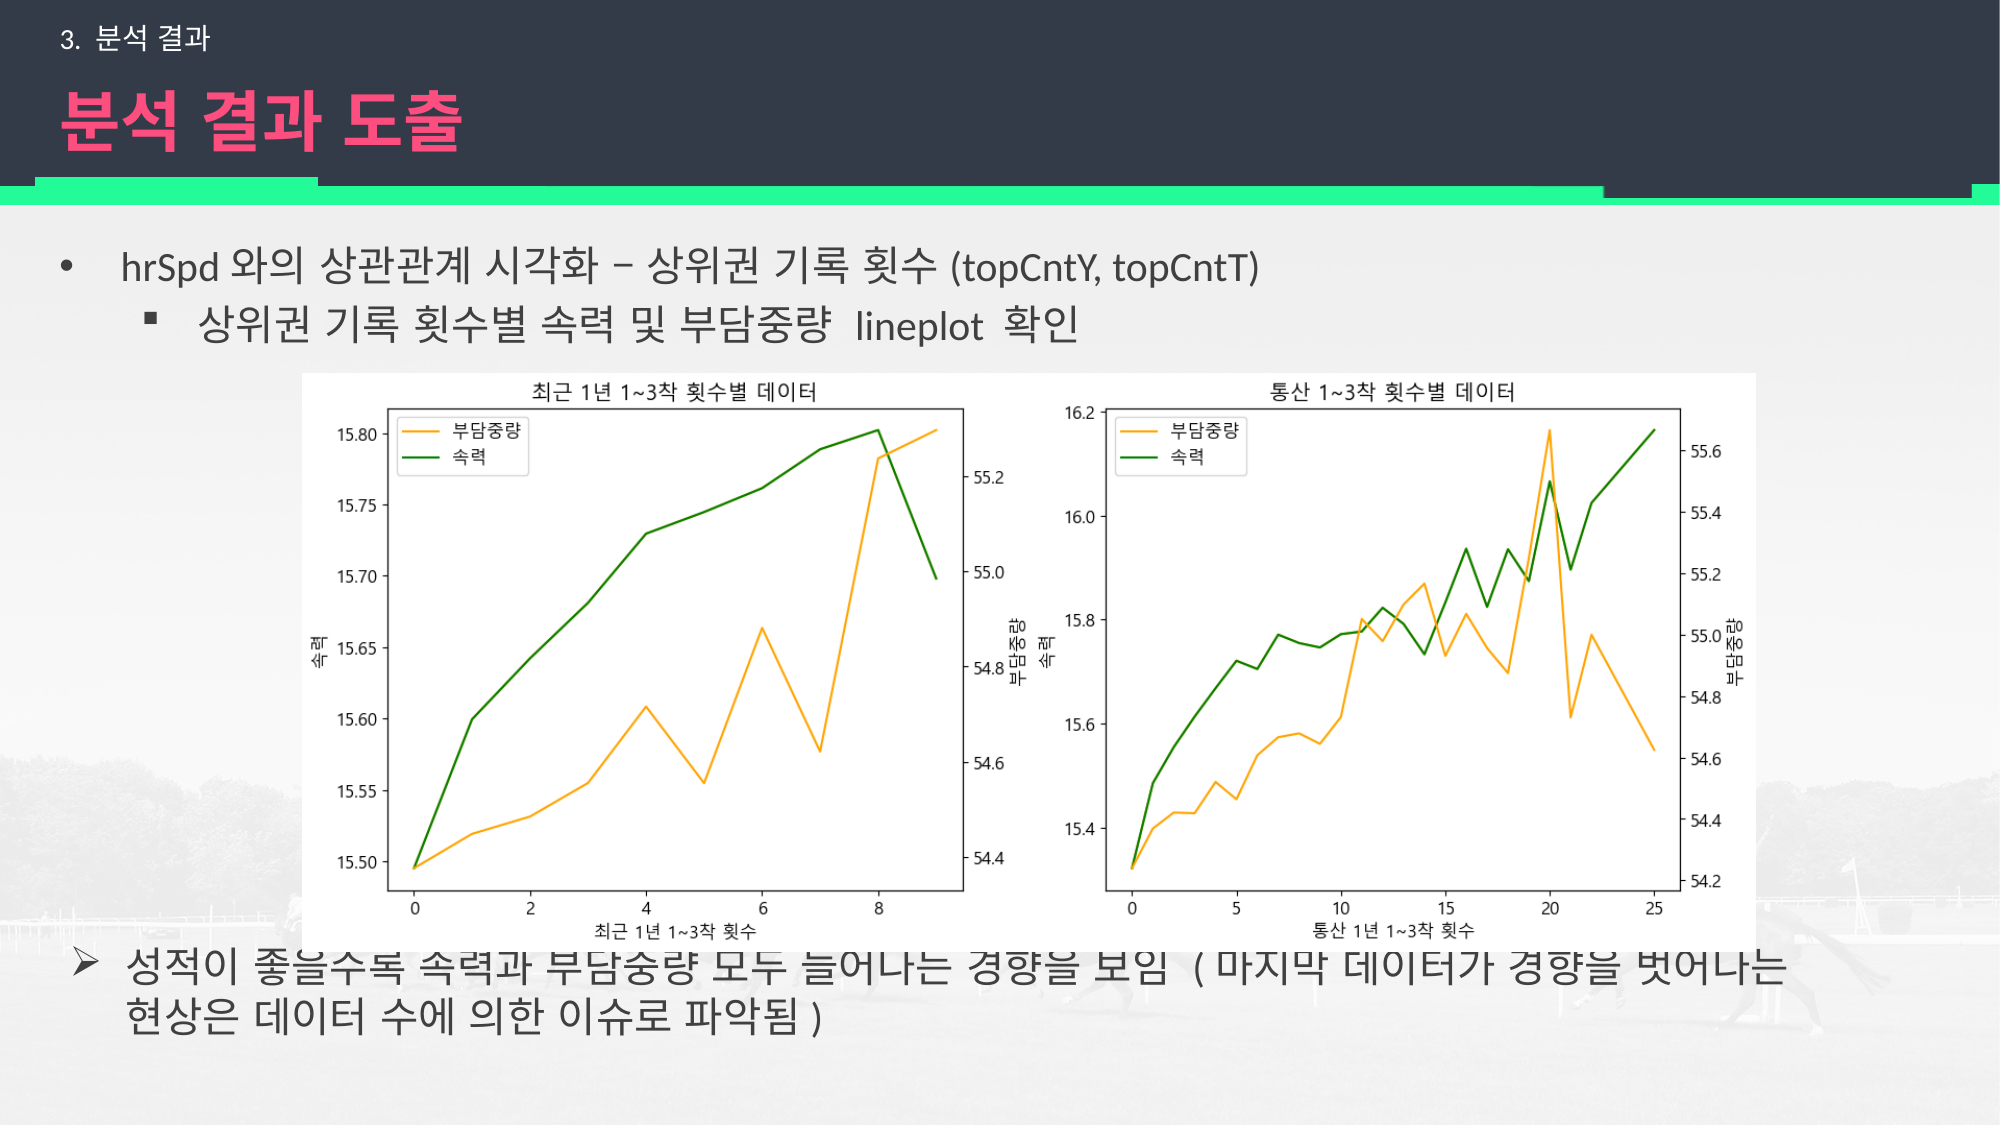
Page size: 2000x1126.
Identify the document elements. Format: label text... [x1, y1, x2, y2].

list hrSpd와의 상관관계 시각화 – 상위권 기록 횟수(topCntY, topCntT) 상위권 기록 횟수별 속력 및 부담중량 lineplot 확인 성적이 좋을수록 속력과 부담중량 모두 늘어나는 경향을 보임 (마지막 데이터가 경향을 벗어나는 현상은 데이터 수에 의한 이슈로 파악됨) [43, 231, 1851, 1126]
text_box 3. 분석 결과 [43, 0, 1401, 103]
picture [0, 0, 2000, 1125]
picture [302, 373, 1757, 952]
title 분석 결과 도출 [43, 103, 1401, 186]
